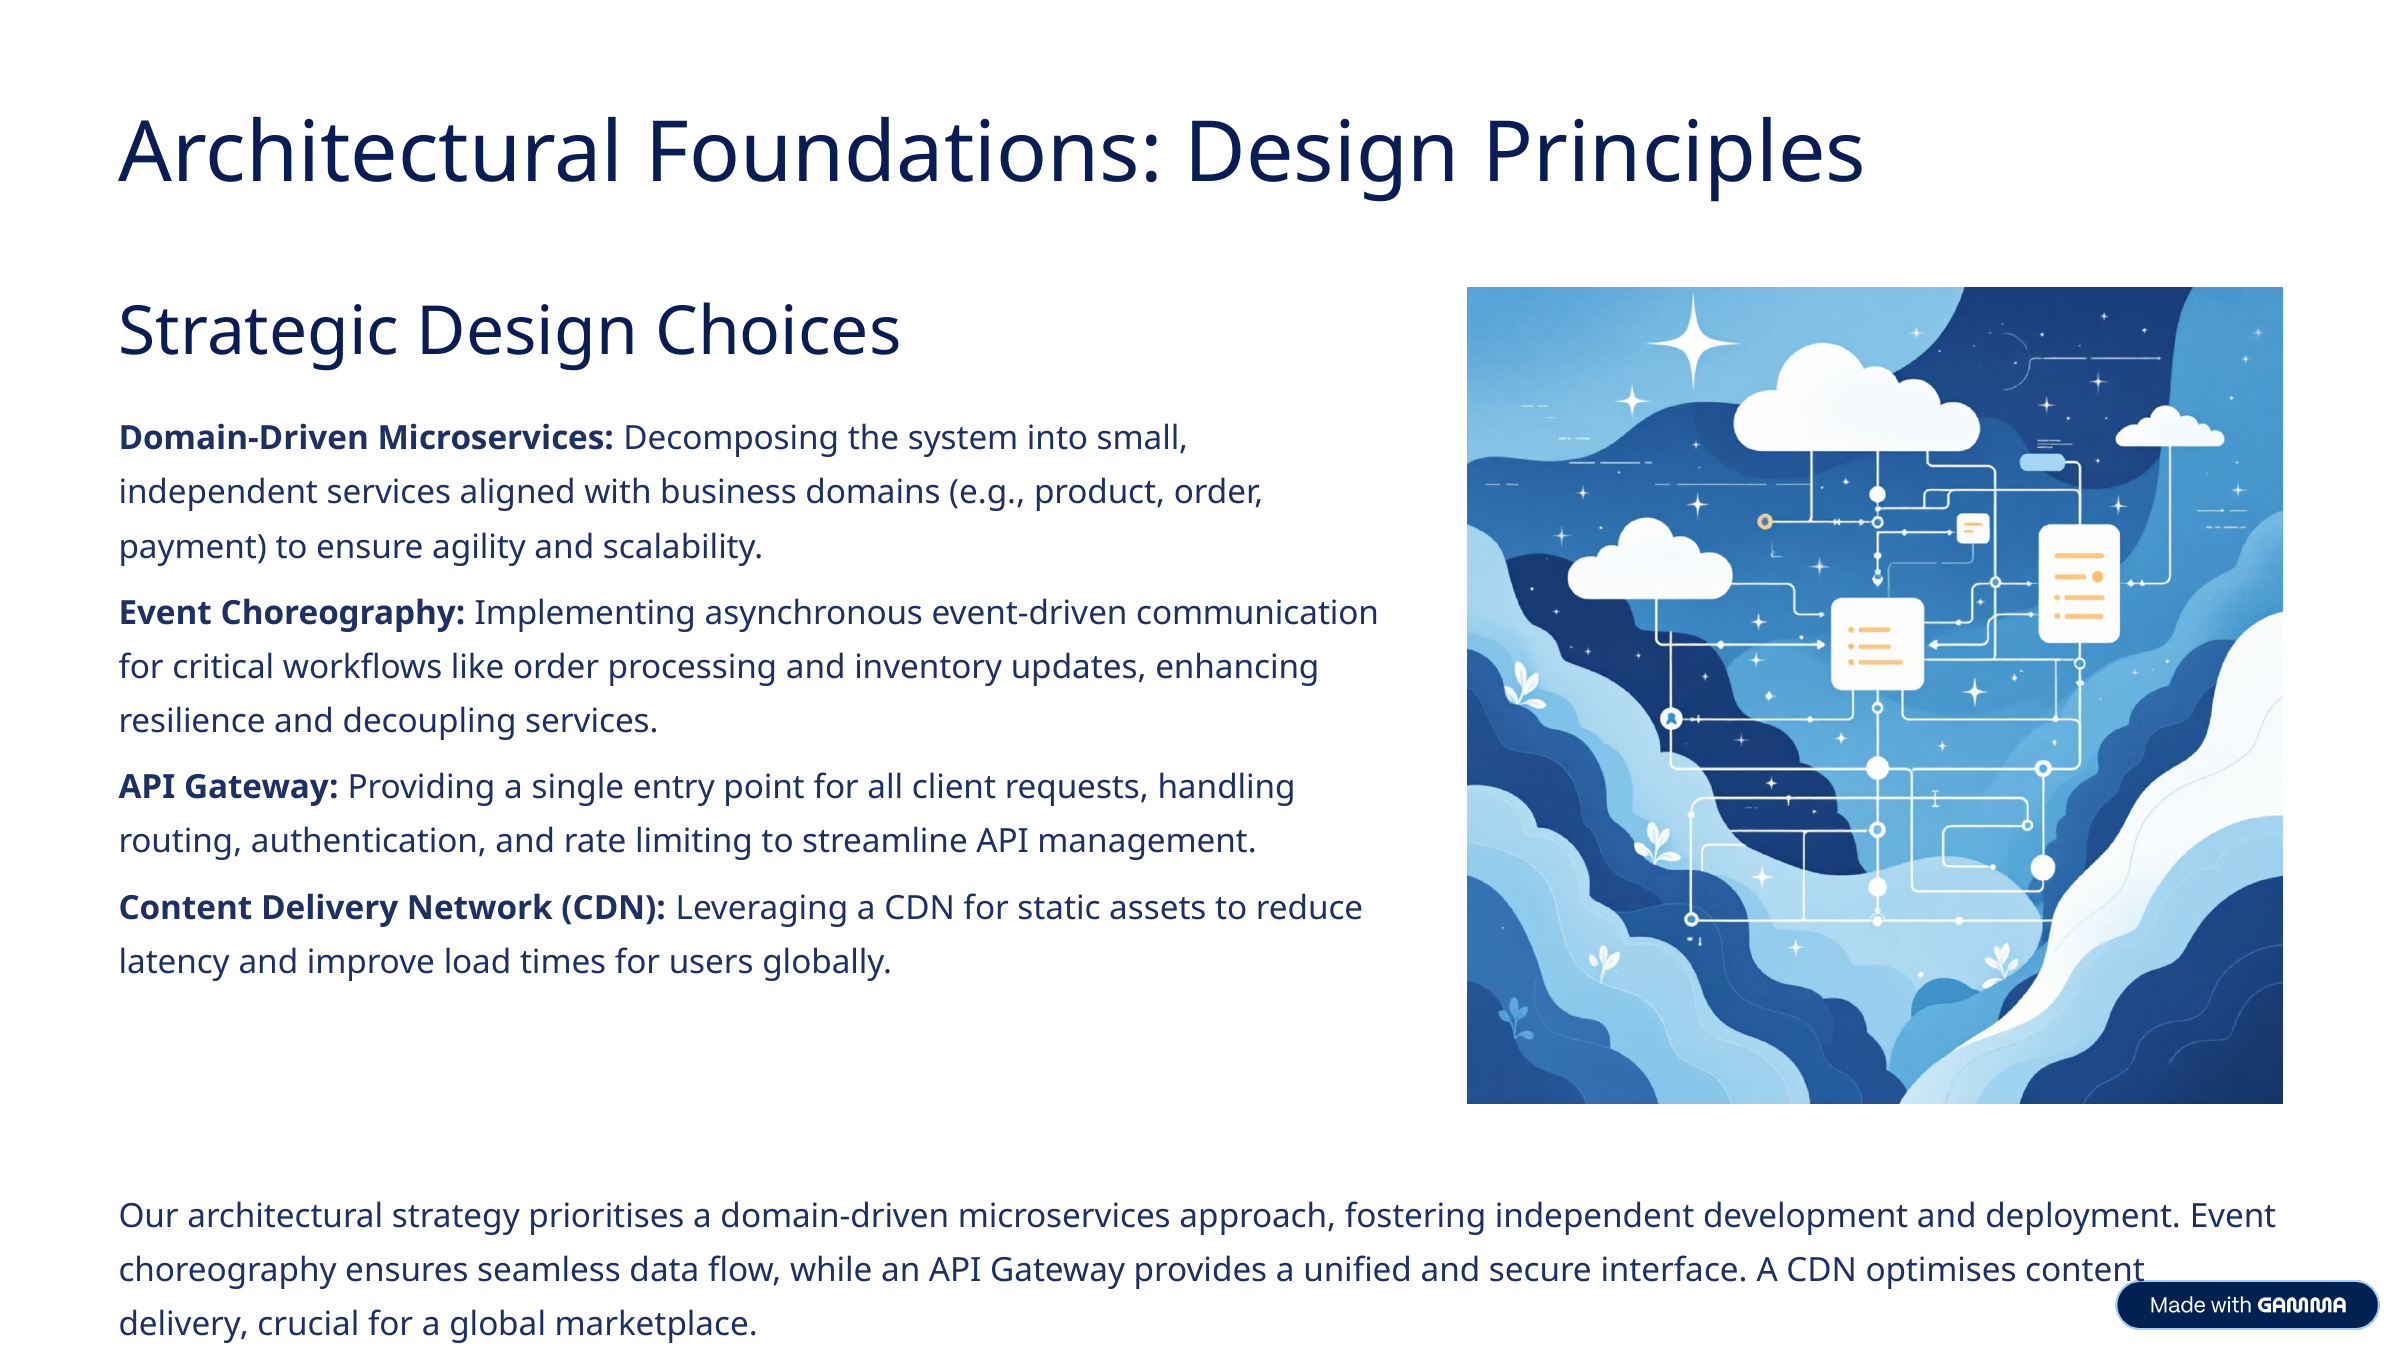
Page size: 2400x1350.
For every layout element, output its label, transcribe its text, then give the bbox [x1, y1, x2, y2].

text_box Our architectural strategy prioritises a domain-driven microservices approach, fostering independent development and deployment. Event choreography ensures seamless data flow, while an API Gateway provides a unified and secure interface. A CDN optimises content delivery, crucial for a global marketplace. [118, 1179, 2282, 1343]
picture [1467, 287, 2283, 1104]
text_box Architectural Foundations: Design Principles [118, 93, 1895, 200]
text_box Strategic Design Choices [118, 283, 923, 369]
picture [2282, 1271, 2389, 1339]
text_box API Gateway: Providing a single entry point for all client requests, handling routing, authentication, and rate limiting to streamline API management. [118, 751, 1384, 860]
text_box Event Choreography: Implementing asynchronous event-driven communication for critical workflows like order processing and inventory updates, enhancing resilience and decoupling services. [118, 576, 1384, 740]
text_box Content Delivery Network (CDN): Leveraging a CDN for static assets to reduce latency and improve load times for users globally. [118, 871, 1384, 980]
text_box Domain-Driven Microservices: Decomposing the system into small, independent services aligned with business domains (e.g., product, order, payment) to ensure agility and scalability. [118, 402, 1384, 565]
